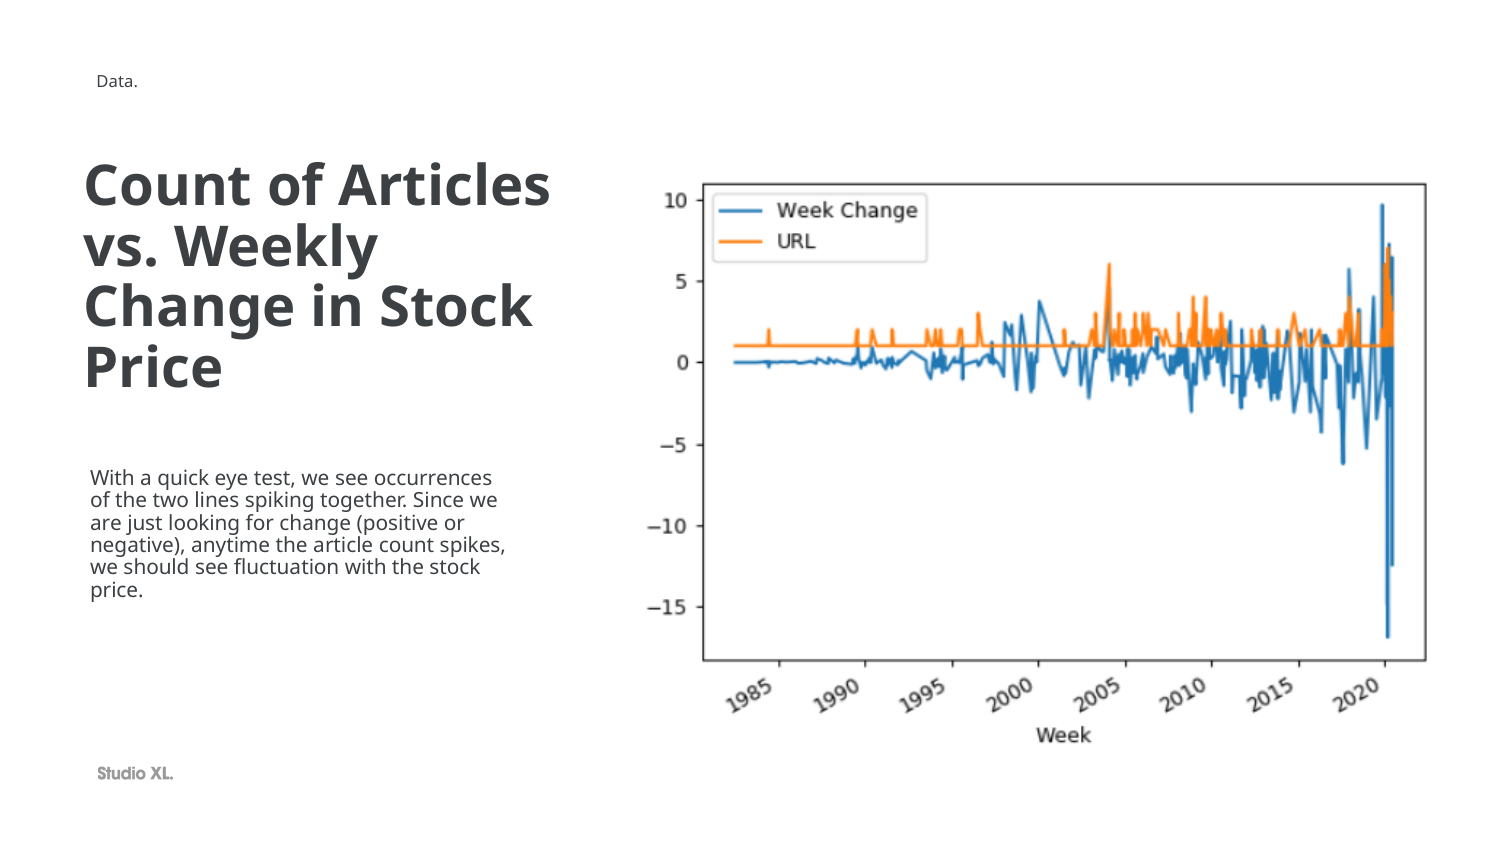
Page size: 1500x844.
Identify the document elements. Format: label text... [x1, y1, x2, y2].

picture [98, 765, 173, 781]
subtitle With a quick eye test, we see occurrences of the two lines spiking together. Since we are just looking for change (positive or negative), anytime the article count spikes, we should see fluctuation with the stock price. [0, 452, 525, 574]
picture [605, 152, 1475, 773]
subtitle Count of Articles vs. Weekly Change in Stock Price [0, 135, 606, 415]
title Data. [81, 63, 725, 98]
